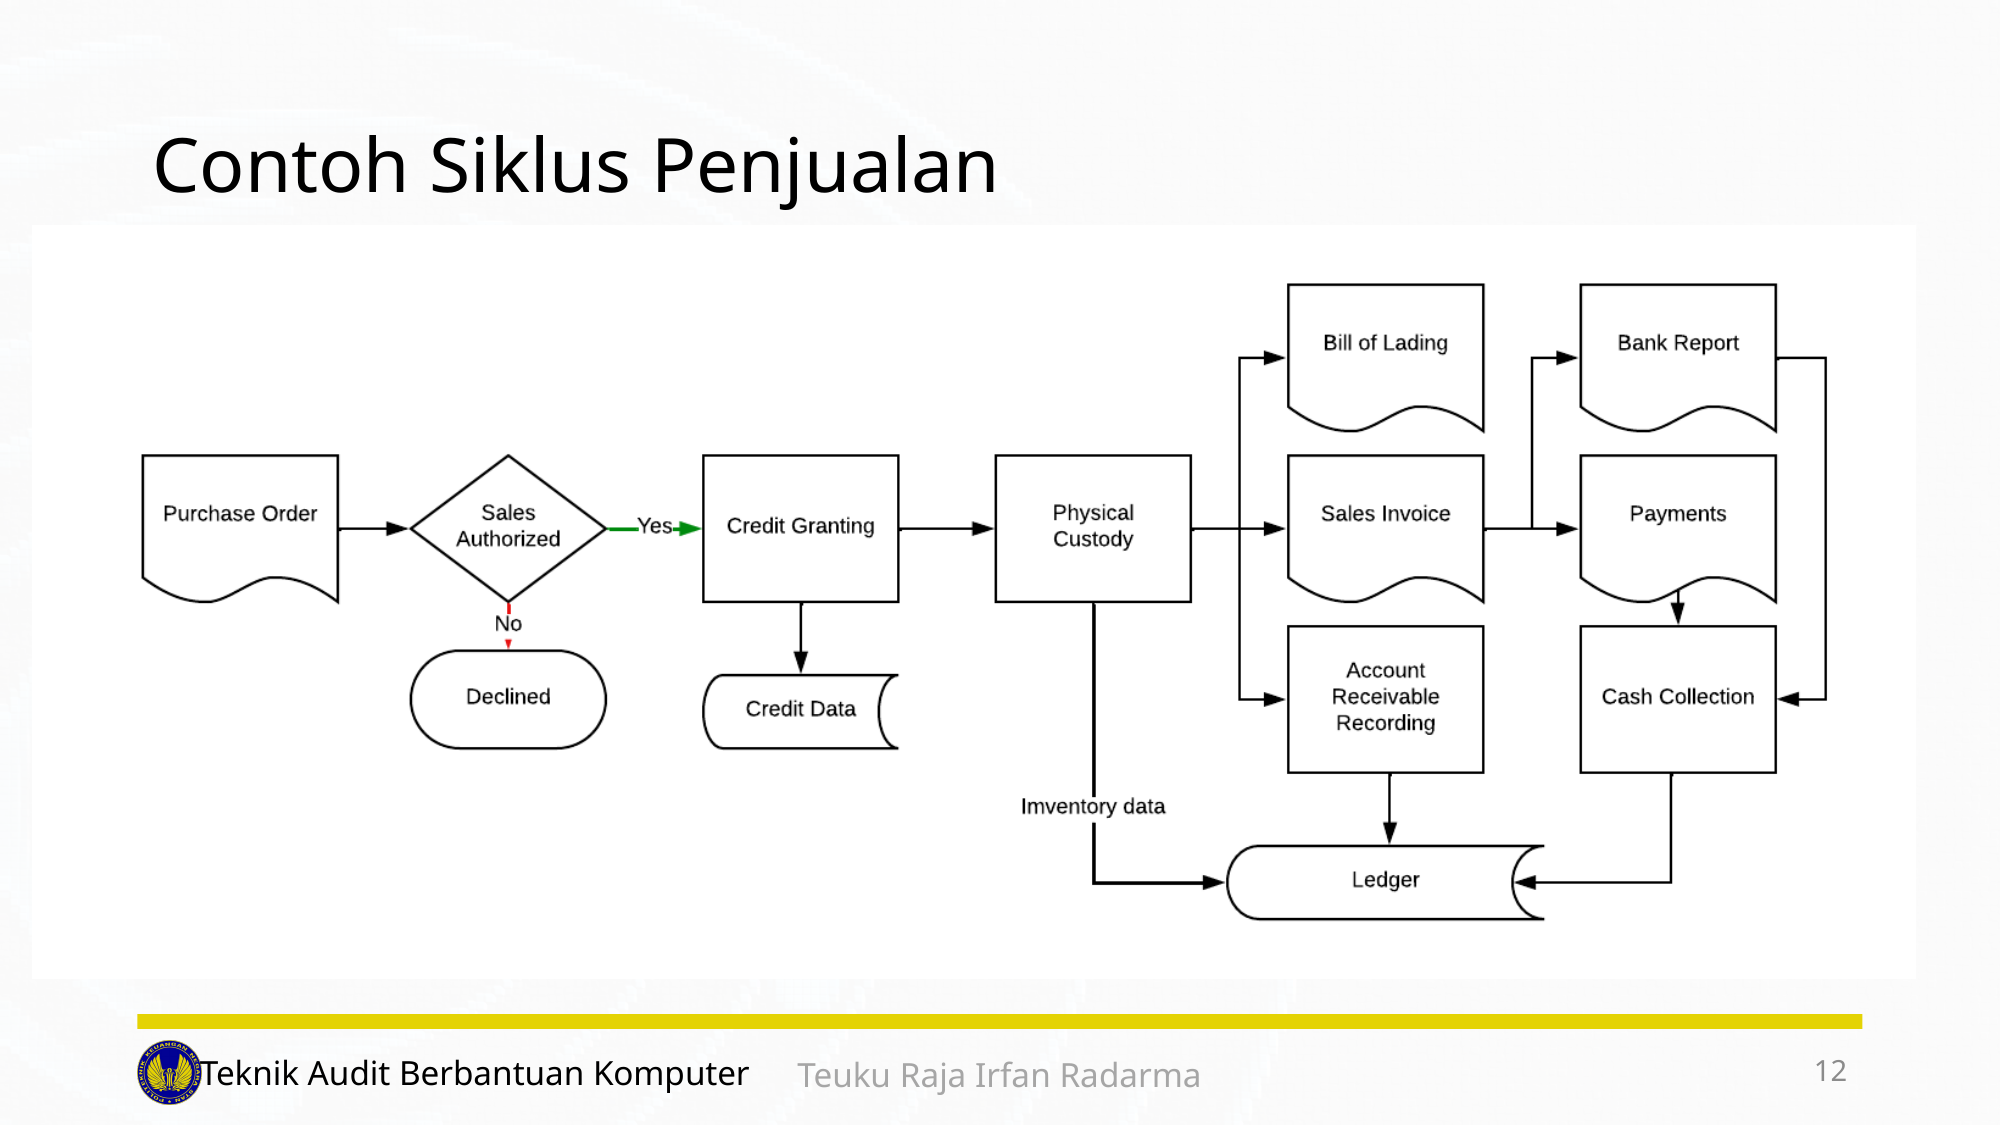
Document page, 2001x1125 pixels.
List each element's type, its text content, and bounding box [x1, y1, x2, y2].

title Contoh Siklus Penjualan [137, 59, 1863, 225]
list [32, 225, 1916, 979]
slide_number 12 [1412, 1042, 1863, 1103]
picture [137, 1040, 202, 1105]
